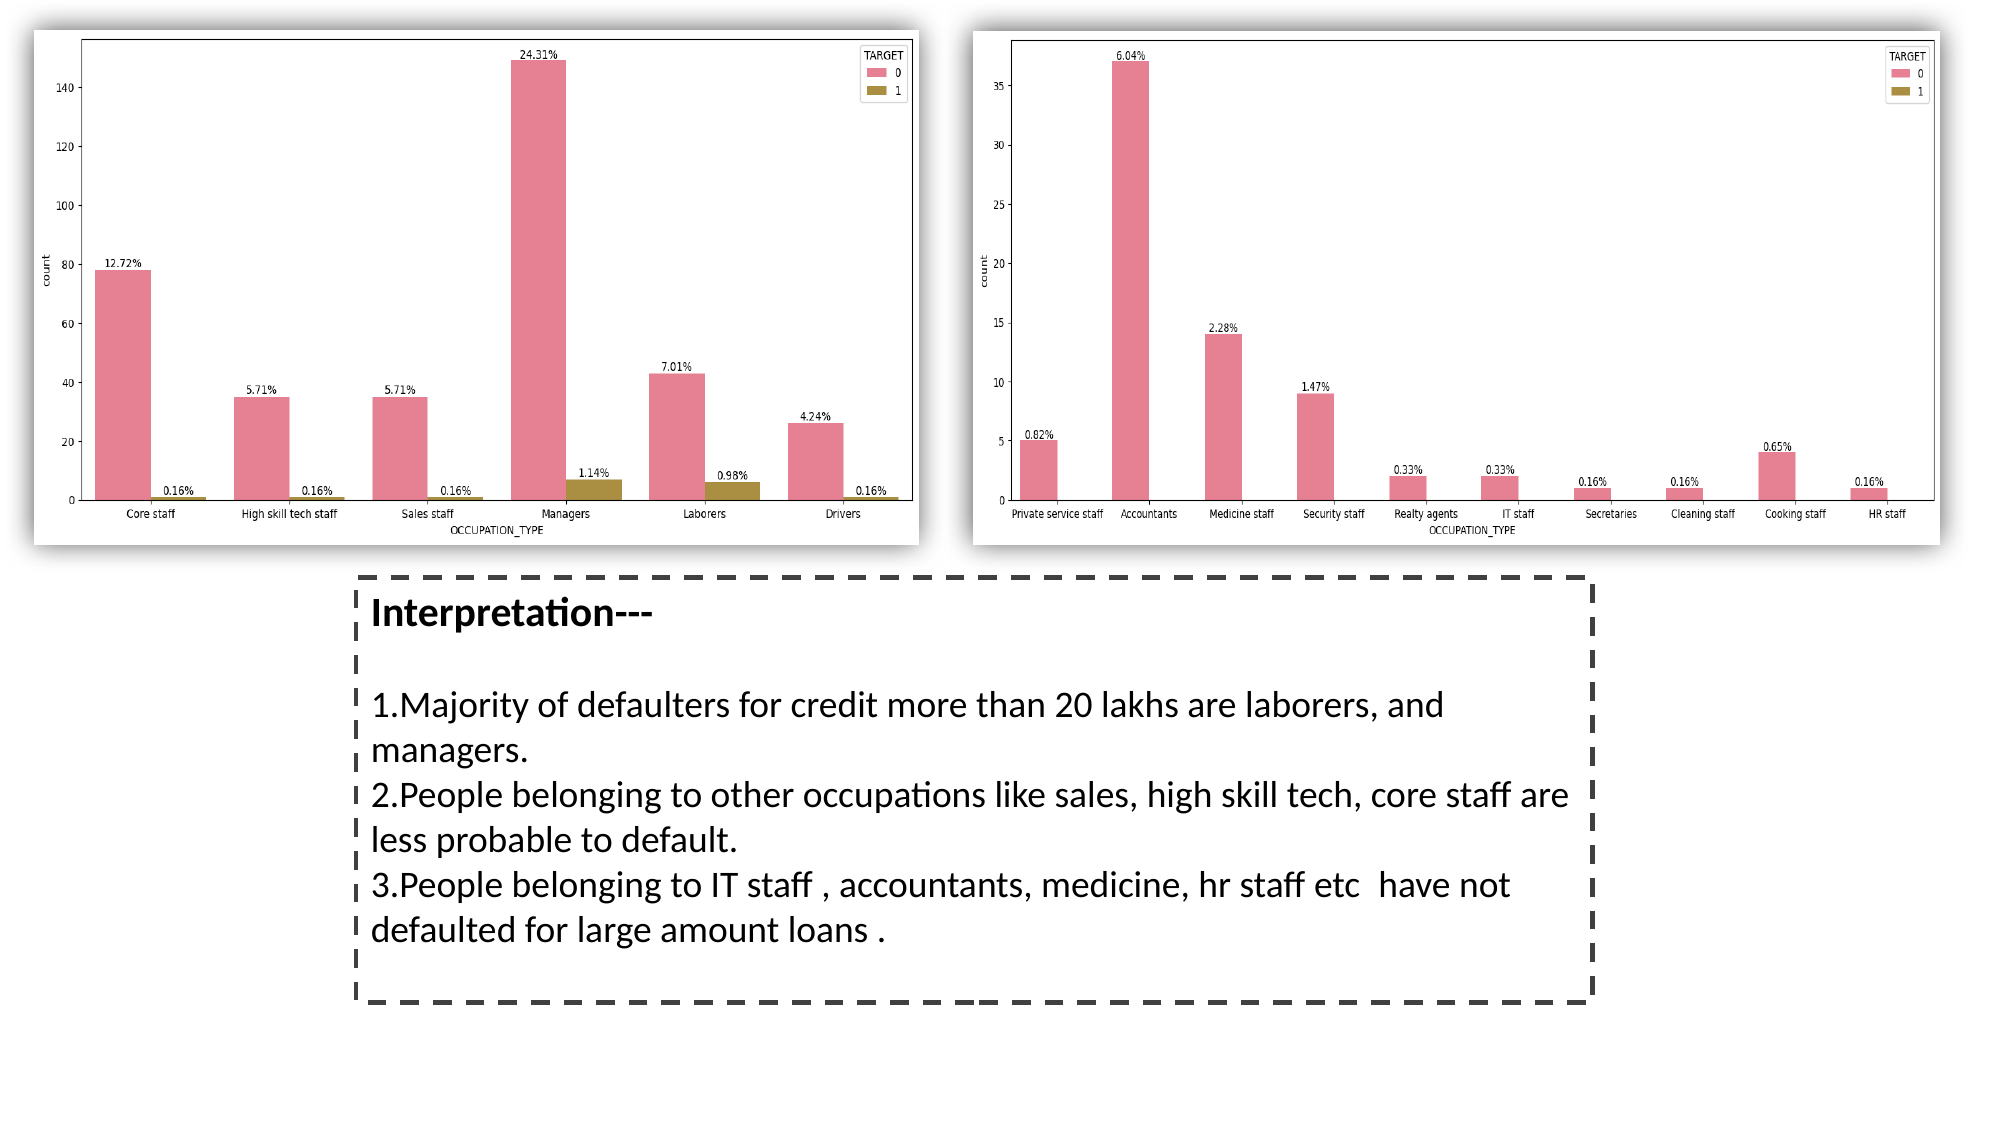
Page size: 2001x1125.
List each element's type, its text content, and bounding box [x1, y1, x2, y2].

picture [34, 30, 919, 545]
picture [973, 31, 1940, 545]
text_box Interpretation---​ ​ Majority of defaulters for credit more than 20 lakhs are laborers, and managers. People belonging to other occupations like sales, high skill tech, core staff are less probable to default. ​ People belonging to IT staff , accountants, medicine, hr staff etc have not defaulted for large amount loans . [355, 577, 1593, 1003]
